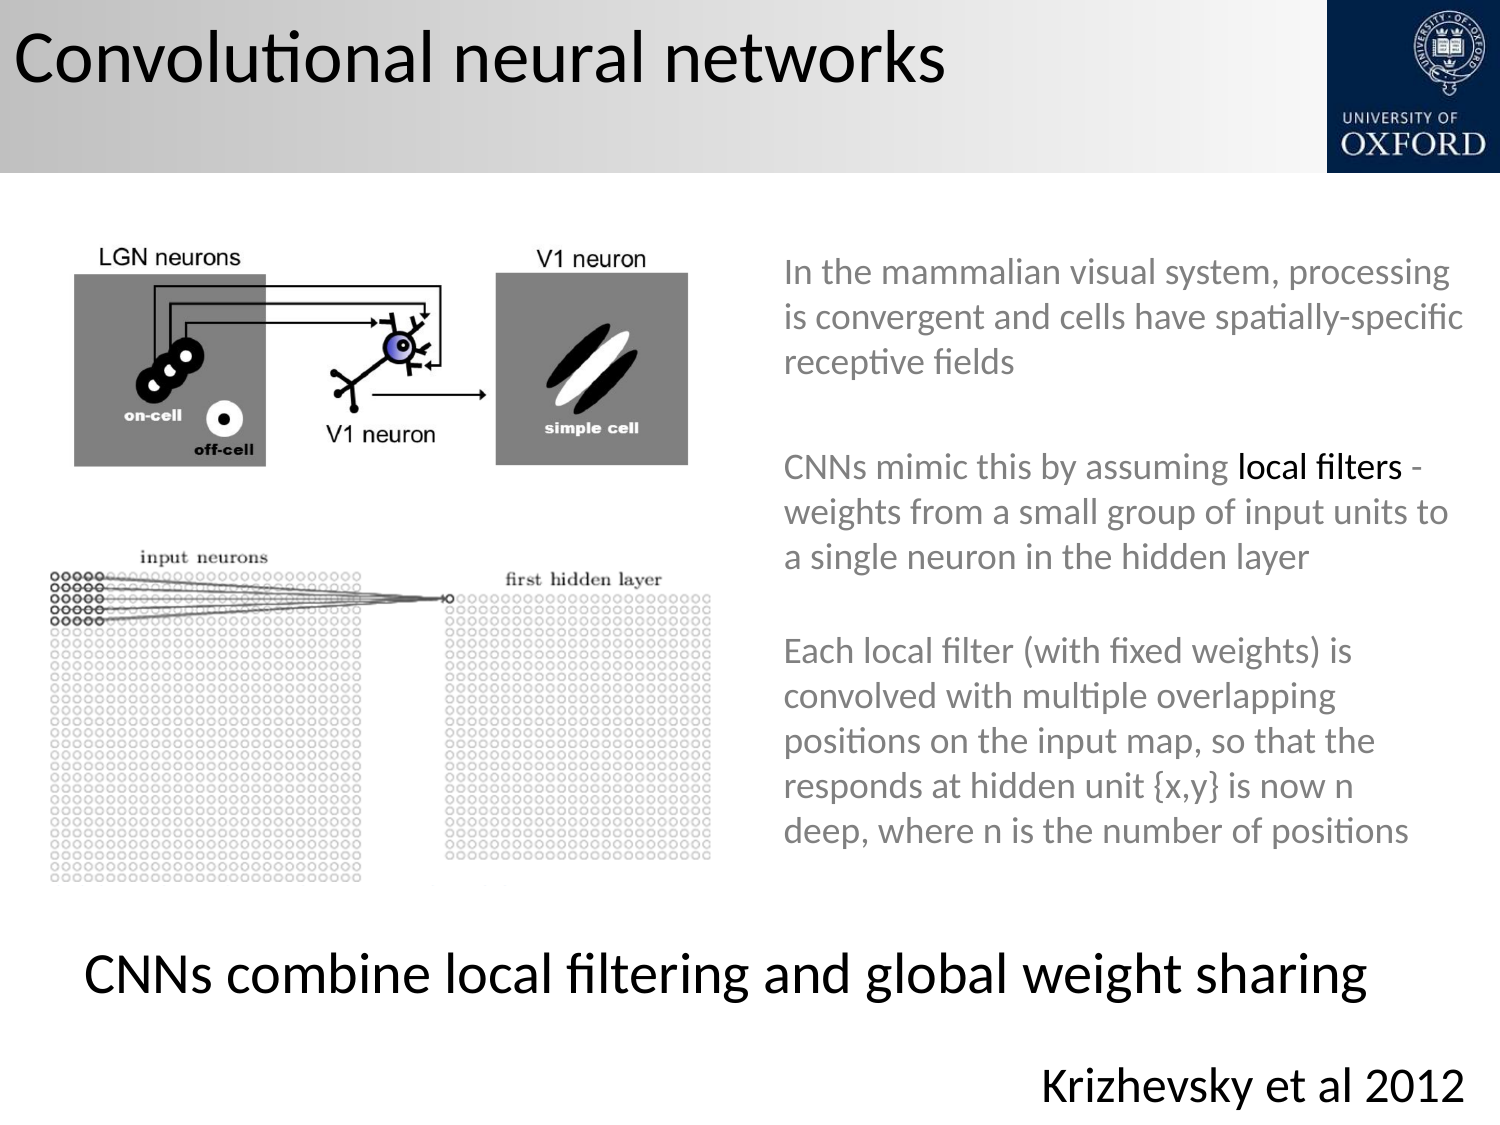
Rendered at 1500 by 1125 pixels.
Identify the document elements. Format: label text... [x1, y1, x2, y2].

text_box In the mammalian visual system, processing is convergent and cells have spatially-specific receptive fields CNNs mimic this by assuming local filters - weights from a small group of input units to a single neuron in the hidden layer [768, 239, 1485, 645]
picture [37, 537, 724, 886]
text_box [0, 0, 1325, 173]
text_box Each local filter (with fixed weights) is convolved with multiple overlapping positions on the input map, so that the responds at hidden unit {x,y} is now n deep, where n is the number of positions [768, 618, 1434, 859]
picture [1327, 0, 1500, 173]
text_box Krizhevsky et al 2012 [1026, 1045, 1481, 1121]
text_box CNNs combine local filtering and global weight sharing [69, 927, 1434, 1013]
text_box Convolutional neural networks [0, 0, 1294, 105]
picture [55, 230, 710, 483]
